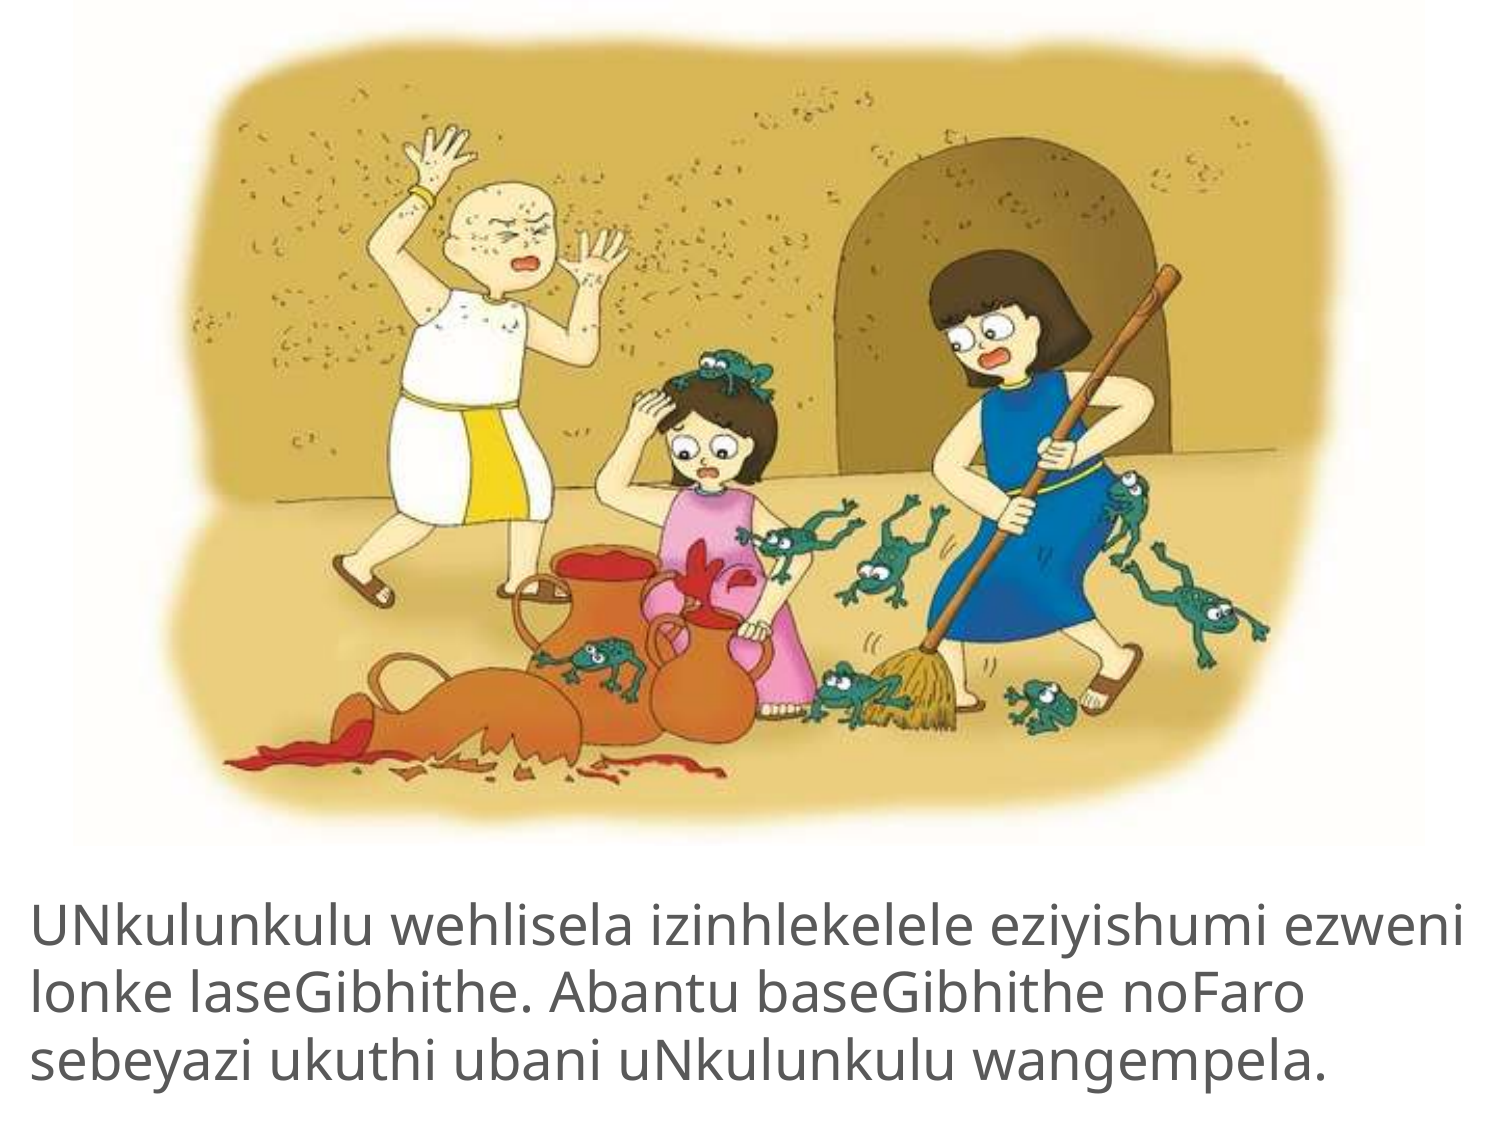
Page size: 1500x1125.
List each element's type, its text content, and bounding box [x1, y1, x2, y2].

text_box UNkulunkulu wehlisela izinhlekelele eziyishumi ezweni lonke laseGibhithe. Abantu baseGibhithe noFaro sebeyazi ukuthi ubani uNkulunkulu wangempela. [14, 881, 1500, 1099]
picture [73, 0, 1425, 847]
